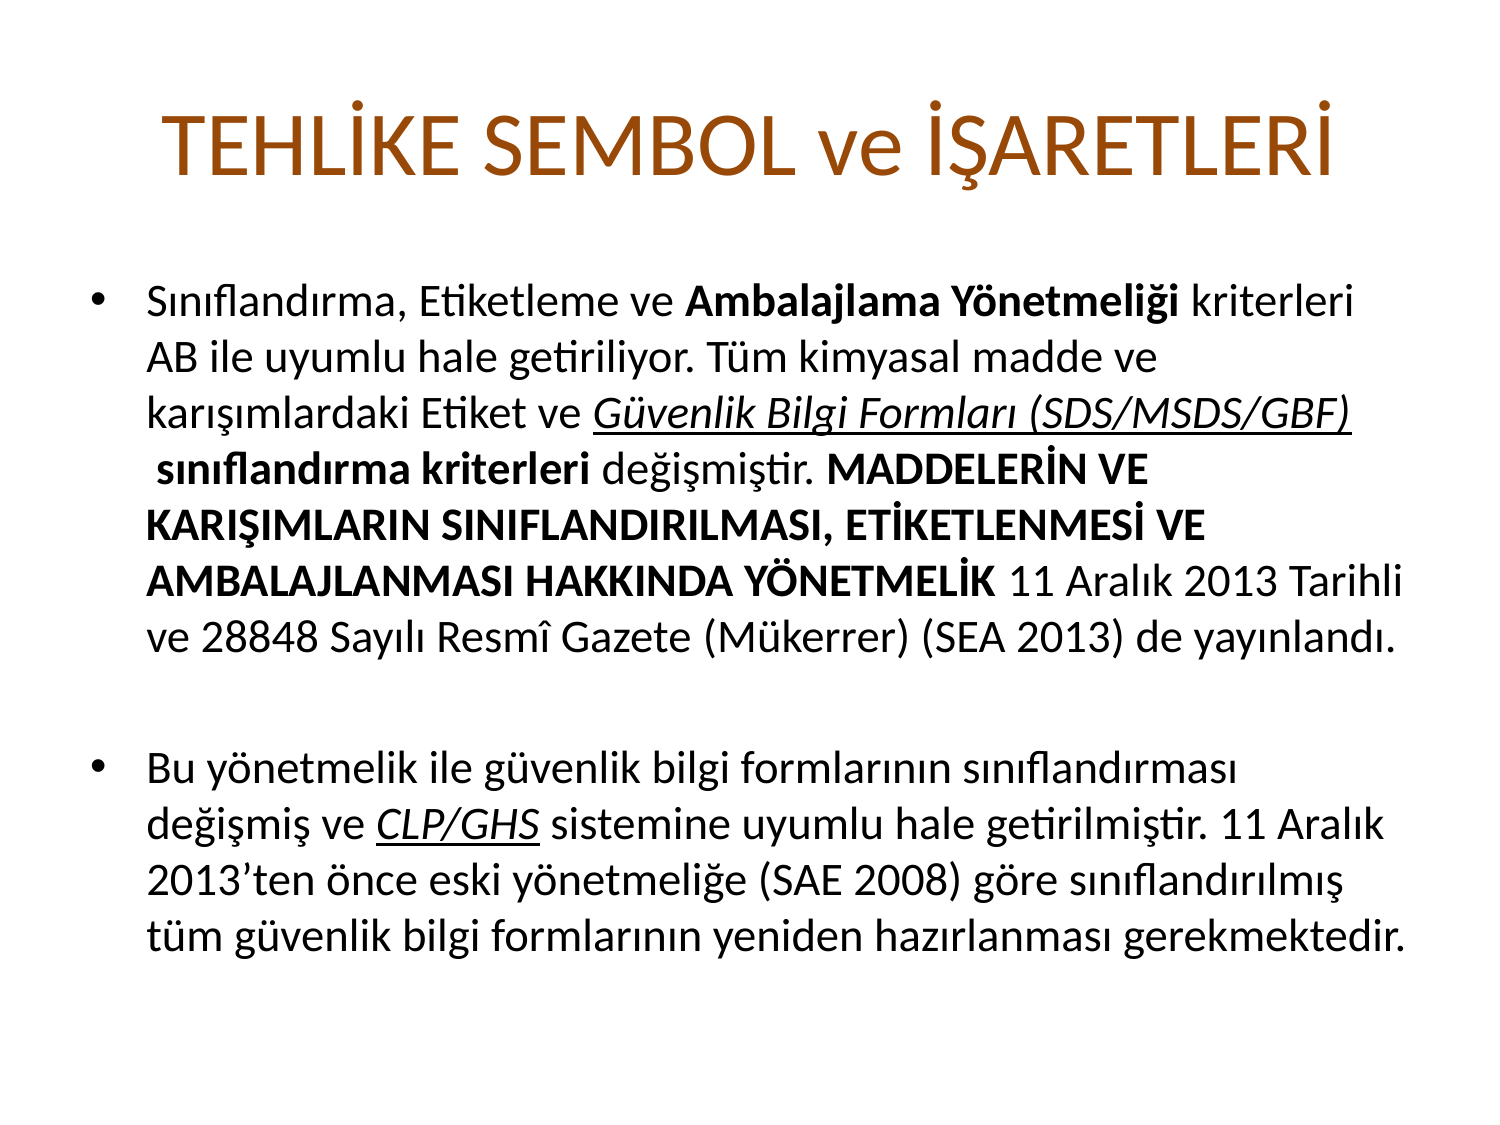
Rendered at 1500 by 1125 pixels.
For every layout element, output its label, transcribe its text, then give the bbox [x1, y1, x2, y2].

list Sınıflandırma, Etiketleme ve Ambalajlama Yönetmeliği kriterleri AB ile uyumlu hale getiriliyor. Tüm kimyasal madde ve karışımlardaki Etiket ve Güvenlik Bilgi Formları (SDS/MSDS/GBF) sınıflandırma kriterleri değişmiştir. MADDELERİN VE KARIŞIMLARIN SINIFLANDIRILMASI, ETİKETLENMESİ VE AMBALAJLANMASI HAKKINDA YÖNETMELİK 11 Aralık 2013 Tarihli ve 28848 Sayılı Resmî Gazete (Mükerrer) (SEA 2013) de yayınlandı. Bu yönetmelik ile güvenlik bilgi formlarının sınıflandırması değişmiş ve CLP/GHS sistemine uyumlu hale getirilmiştir. 11 Aralık 2013’ten önce eski yönetmeliğe (SAE 2008) göre sınıflandırılmış tüm güvenlik bilgi formlarının yeniden hazırlanması gerekmektedir. [75, 262, 1425, 1005]
title TEHLİKE SEMBOL ve İŞARETLERİ [75, 45, 1425, 233]
